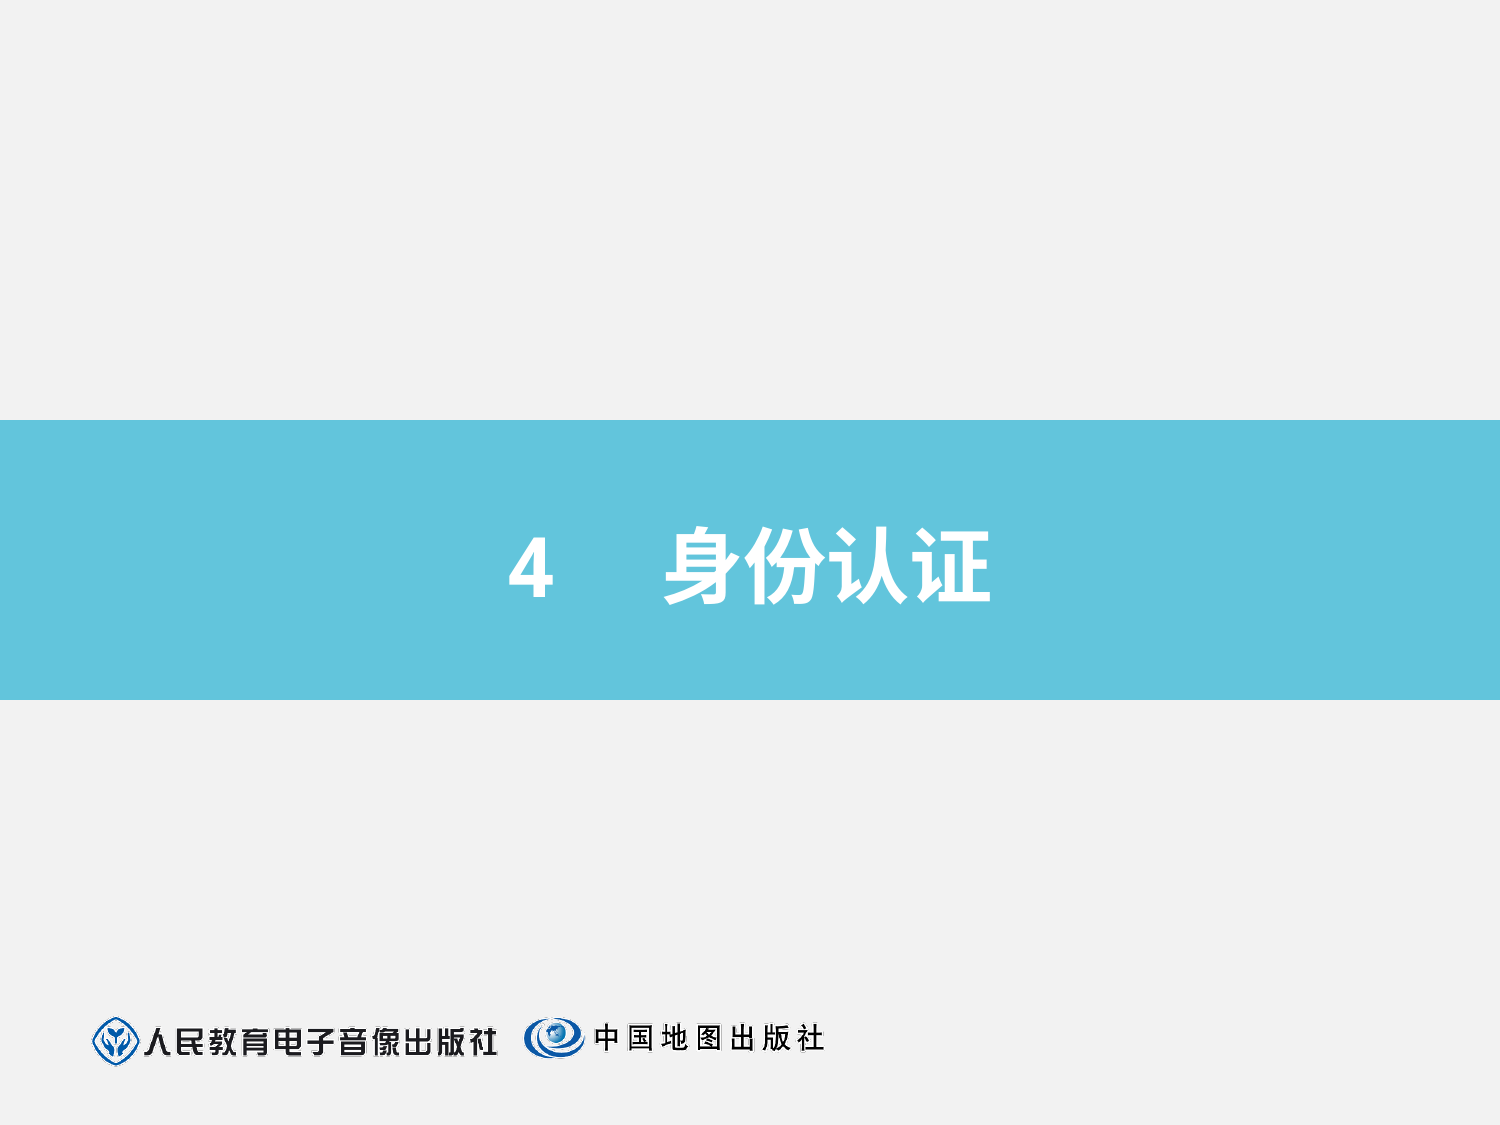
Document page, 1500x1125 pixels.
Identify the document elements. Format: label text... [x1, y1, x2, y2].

picture [77, 1009, 898, 1067]
text_box 4 身份认证 [61, 507, 1439, 622]
text_box [0, 419, 1500, 701]
